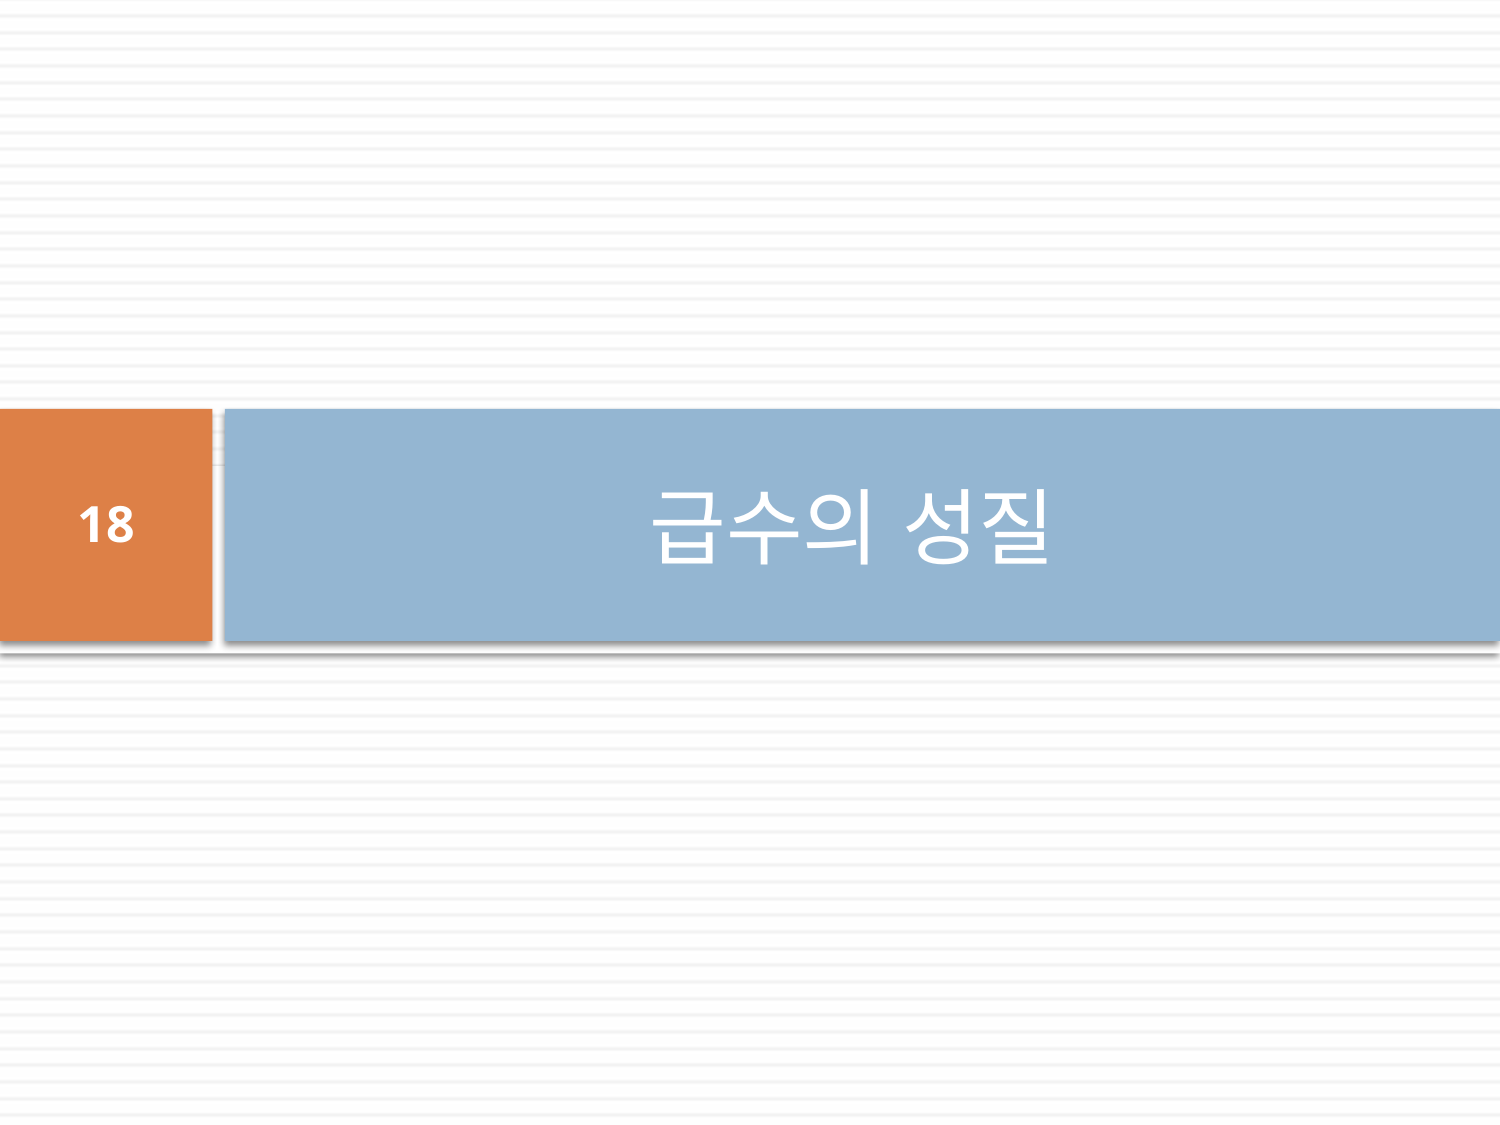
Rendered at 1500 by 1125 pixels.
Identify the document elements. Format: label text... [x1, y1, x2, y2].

slide_number 18 [0, 469, 213, 585]
title 급수의 성질 [238, 444, 1489, 607]
